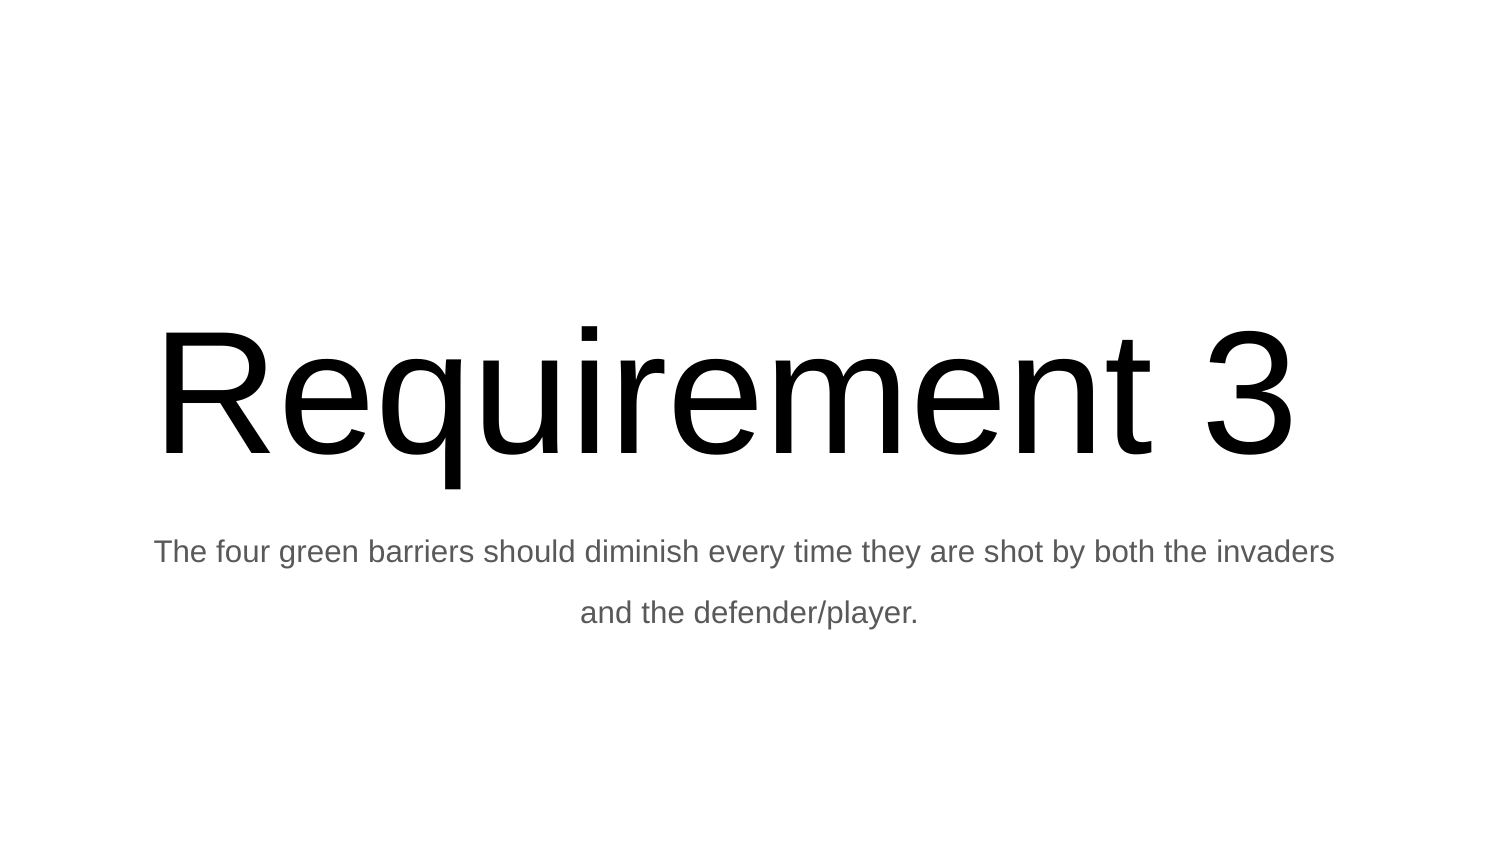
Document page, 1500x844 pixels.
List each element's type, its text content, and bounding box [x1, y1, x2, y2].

title Requirement 3 [51, 181, 1449, 504]
list The four green barriers should diminish every time they are shot by both the invaders and the defender/player. [51, 517, 1449, 731]
